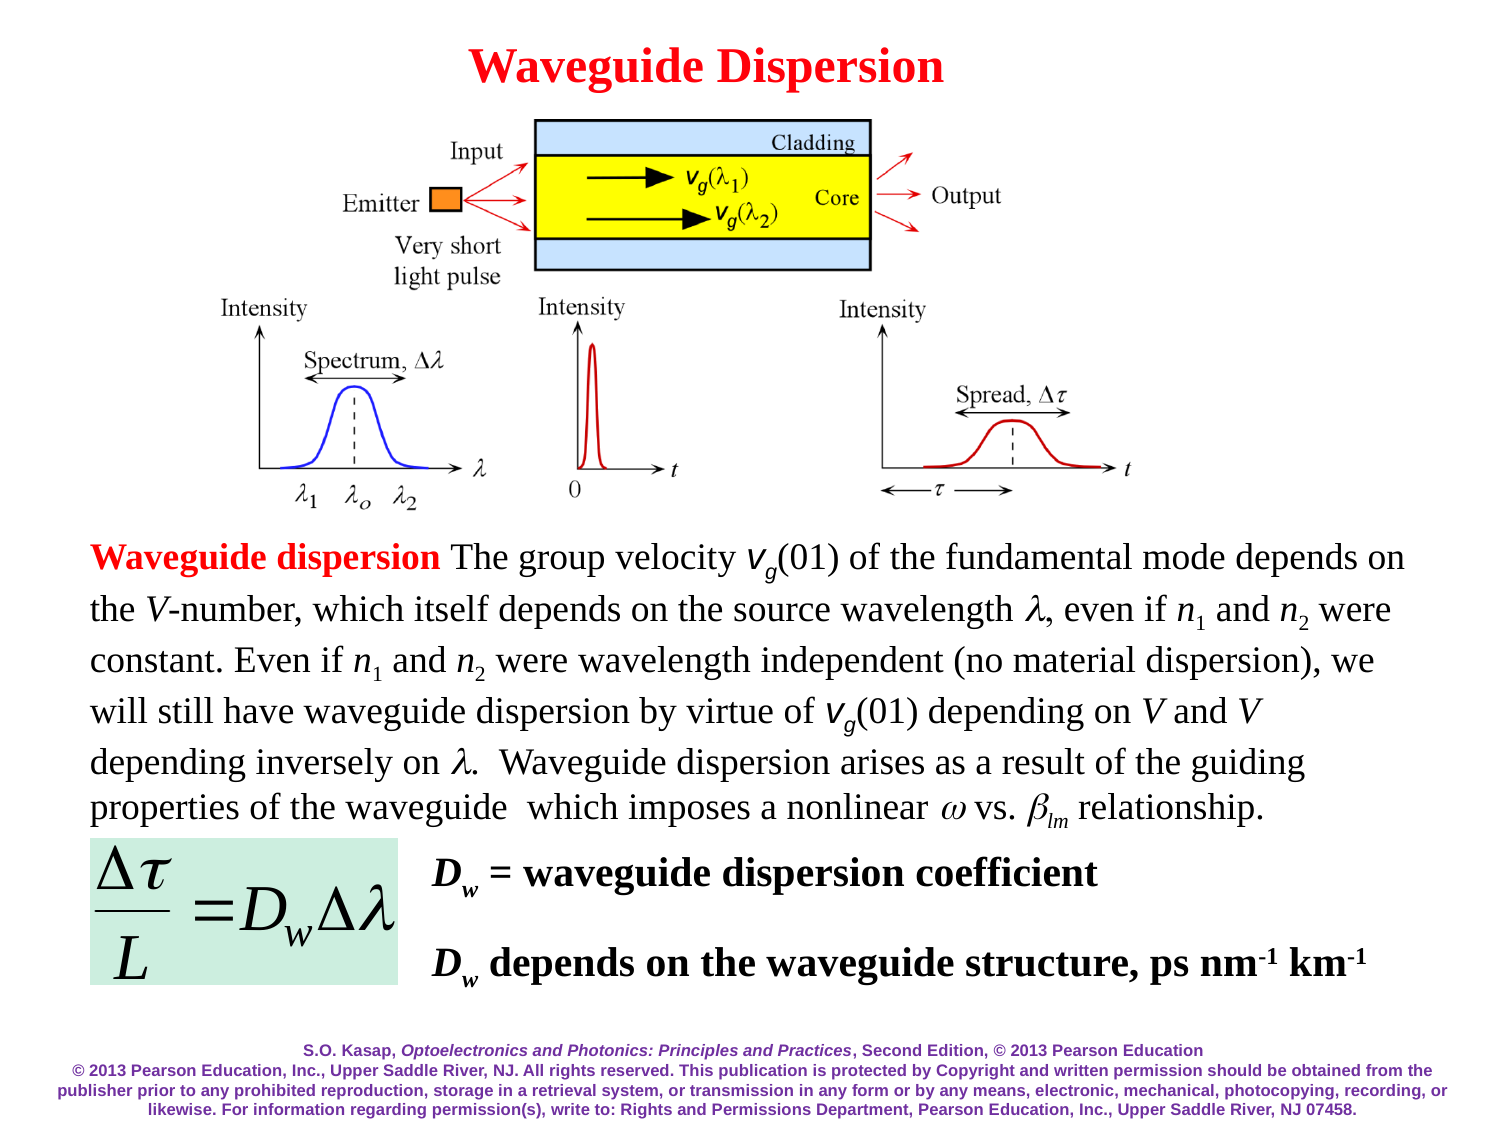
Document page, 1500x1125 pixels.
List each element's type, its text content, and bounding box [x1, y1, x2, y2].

picture [220, 119, 1137, 513]
text_box Waveguide dispersion The group velocity vg(01) of the fundamental mode depends on the V-number, which itself depends on the source wavelength  even if n1 and n2 were constant. Even if n1 and n2 were wavelength independent (no material dispersion), we will still have waveguide dispersion by virtue of vg(01) depending on V and V depending inversely on . Waveguide dispersion arises as a result of the guiding properties of the waveguide which imposes a nonlinear  vs. lm relationship. [74, 524, 1425, 841]
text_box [89, 837, 399, 985]
text_box Dw = waveguide dispersion coefficient Dw depends on the waveguide structure, ps nm-1 km-1 [417, 837, 1393, 1000]
text_box Waveguide Dispersion [299, 24, 1113, 100]
